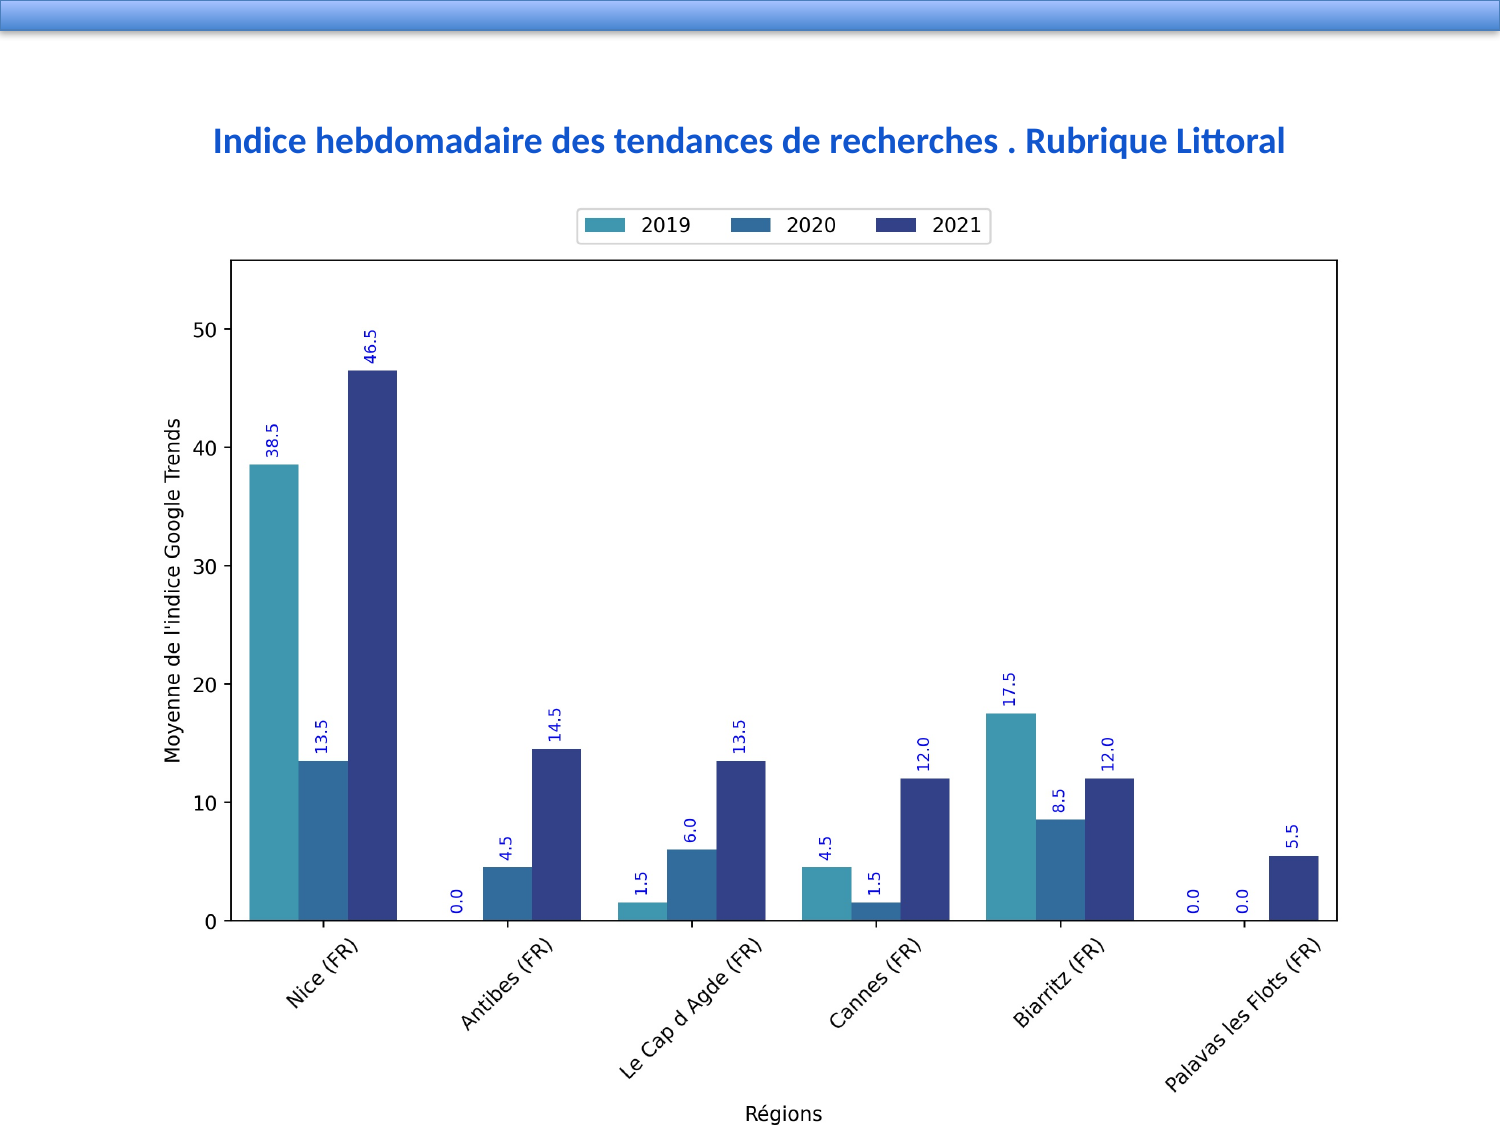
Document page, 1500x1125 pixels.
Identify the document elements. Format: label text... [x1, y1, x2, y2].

text_box [0, 0, 1500, 31]
picture [149, 194, 1351, 1125]
title Indice hebdomadaire des tendances de recherches . Rubrique Littoral [75, 45, 1425, 233]
